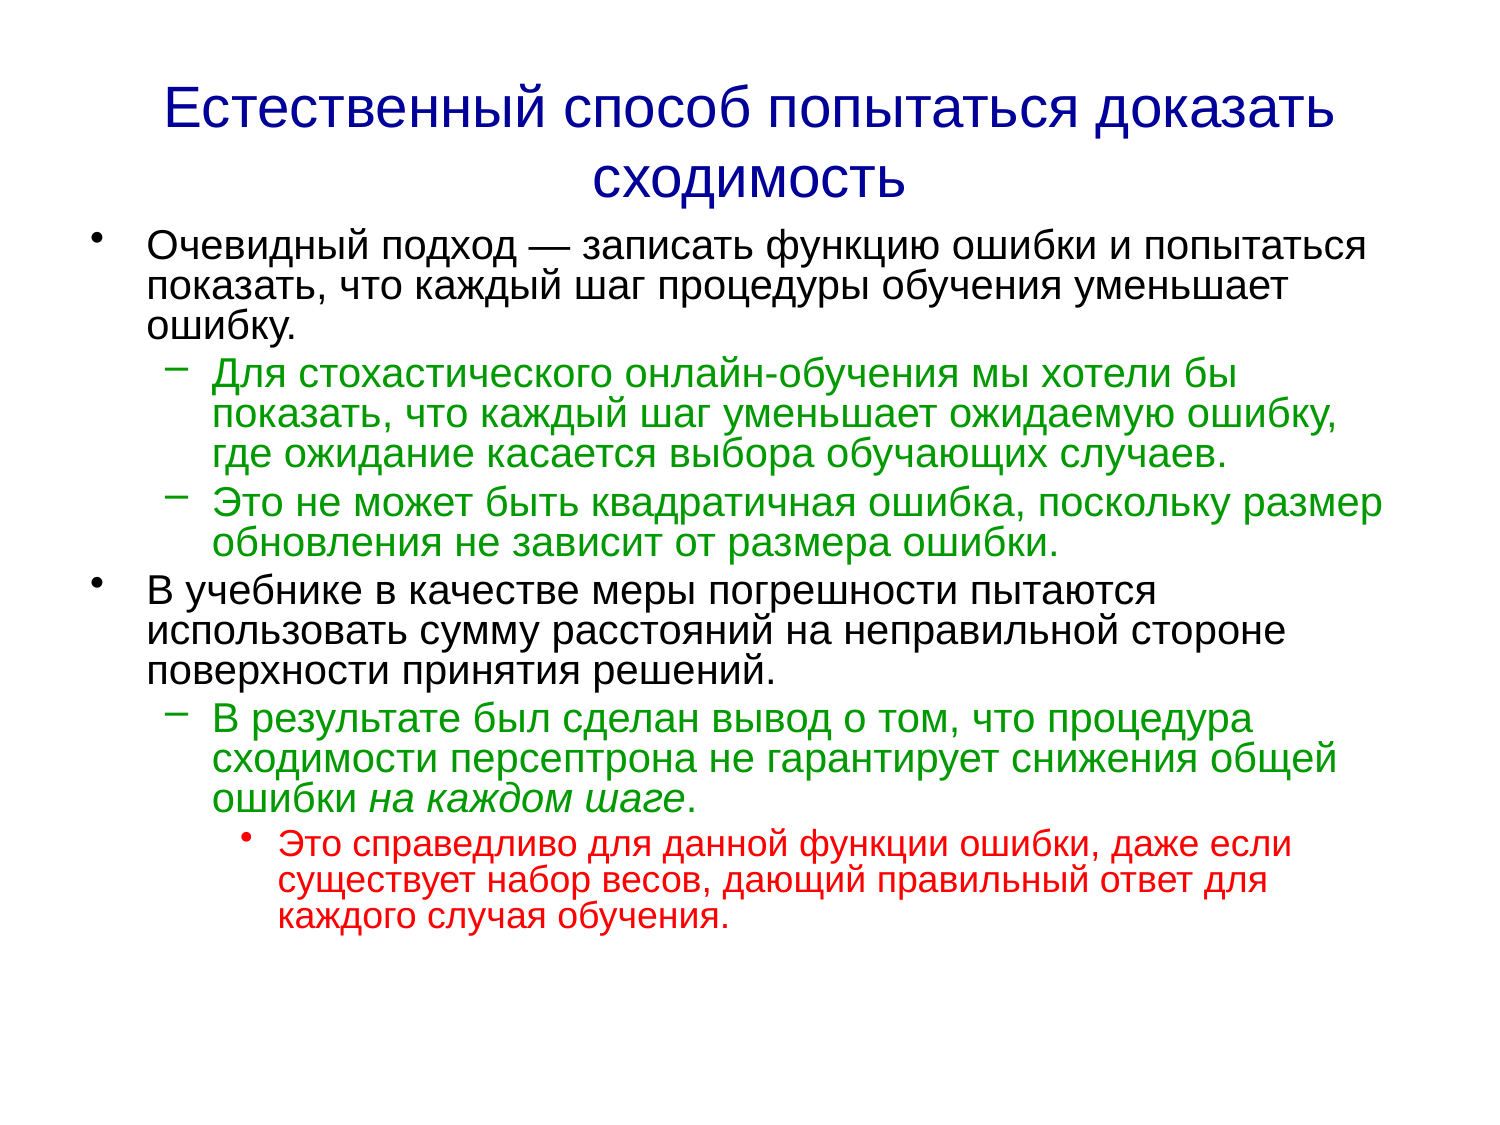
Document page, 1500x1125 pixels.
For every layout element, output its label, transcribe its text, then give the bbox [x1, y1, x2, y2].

list Очевидный подход — записать функцию ошибки и попытаться показать, что каждый шаг процедуры обучения уменьшает ошибку. Для стохастического онлайн-обучения мы хотели бы показать, что каждый шаг уменьшает ожидаемую ошибку, где ожидание касается выбора обучающих случаев. Это не может быть квадратичная ошибка, поскольку размер обновления не зависит от размера ошибки. В учебнике в качестве меры погрешности пытаются использовать сумму расстояний на неправильной стороне поверхности принятия решений. В результате был сделан вывод о том, что процедура сходимости персептрона не гарантирует снижения общей ошибки на каждом шаге. Это справедливо для данной функции ошибки, даже если существует набор весов, дающий правильный ответ для каждого случая обучения. [75, 220, 1425, 1071]
title Естественный способ попытаться доказать сходимость [75, 45, 1425, 220]
